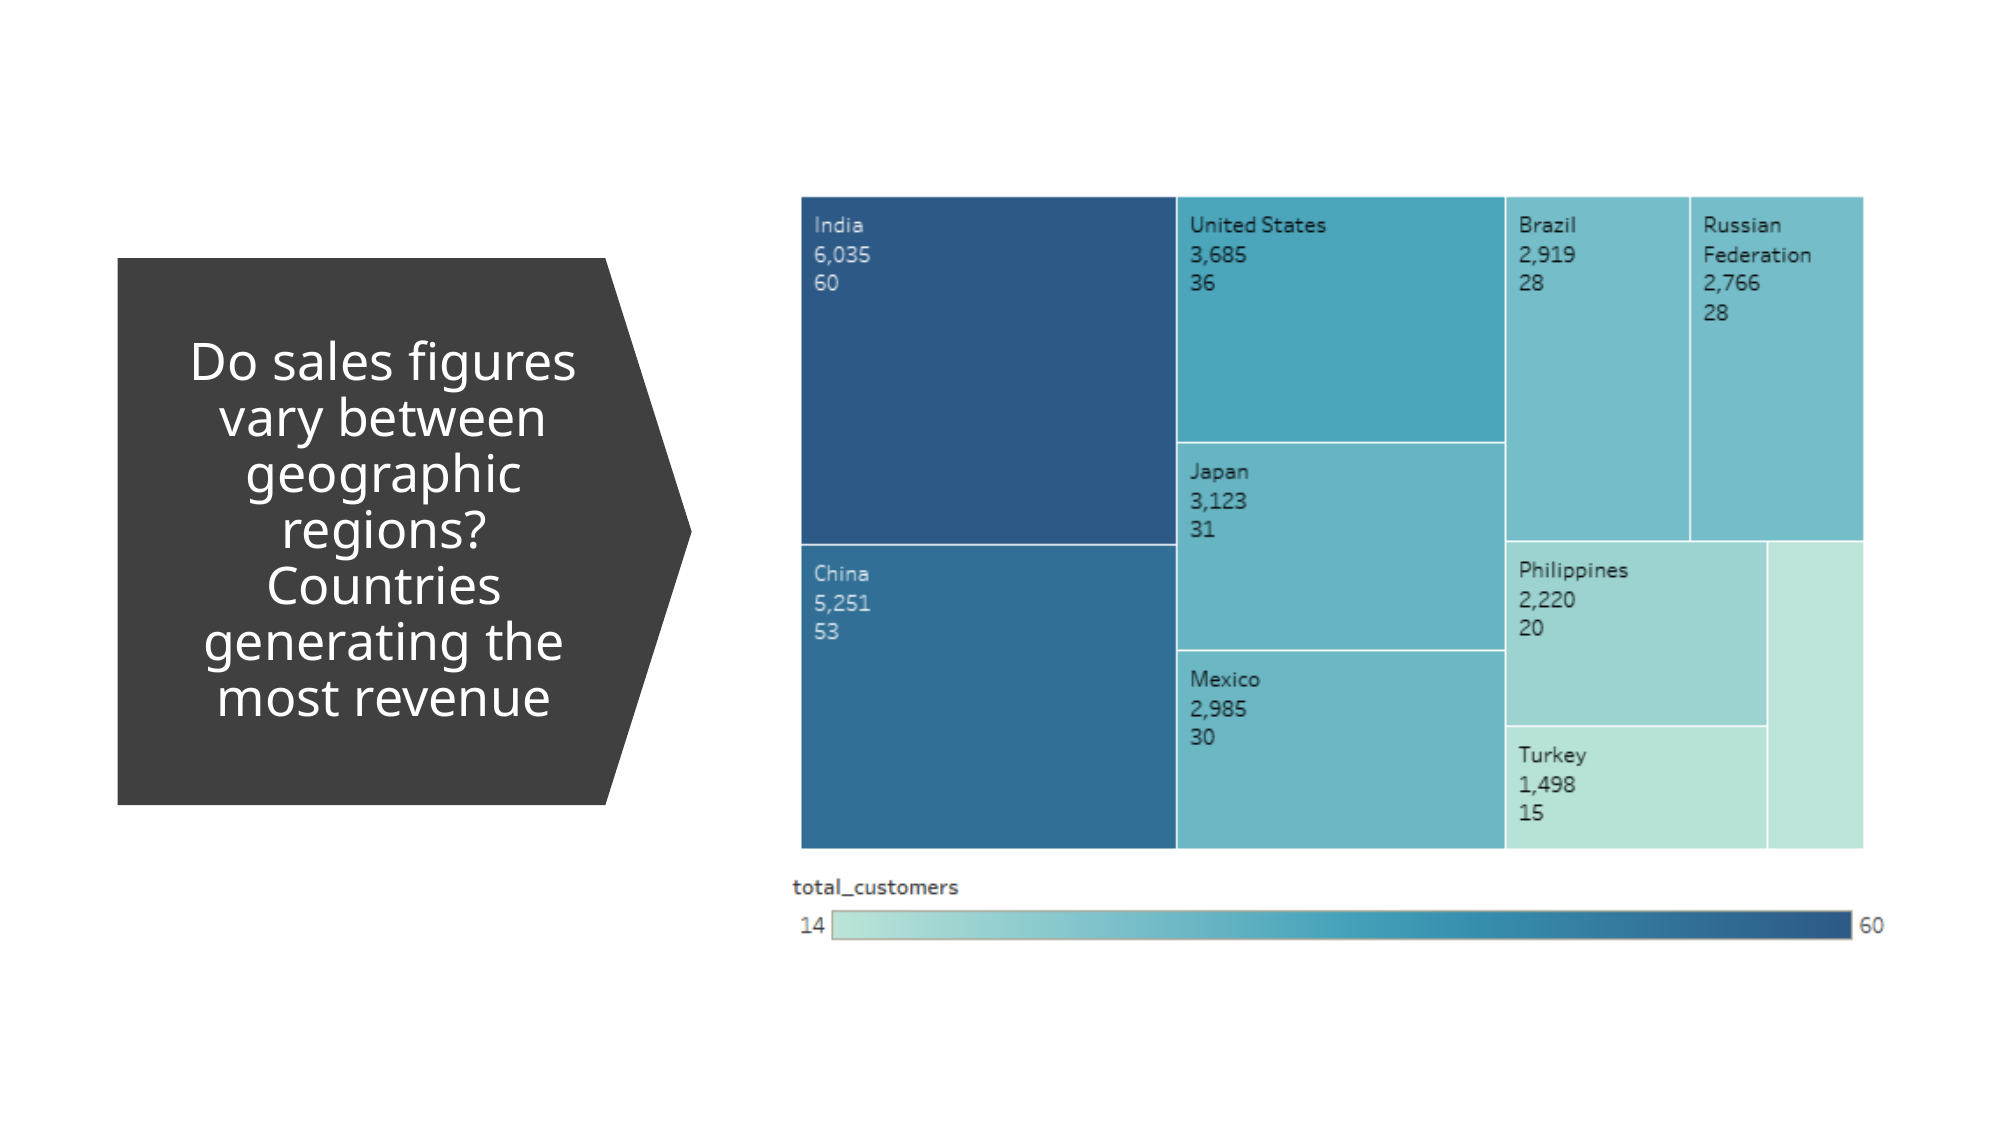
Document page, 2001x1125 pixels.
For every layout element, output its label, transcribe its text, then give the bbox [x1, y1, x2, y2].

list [783, 172, 1897, 952]
title Do sales figures vary between geographic regions? Countries generating the most revenue [168, 322, 601, 741]
text_box [116, 256, 694, 807]
